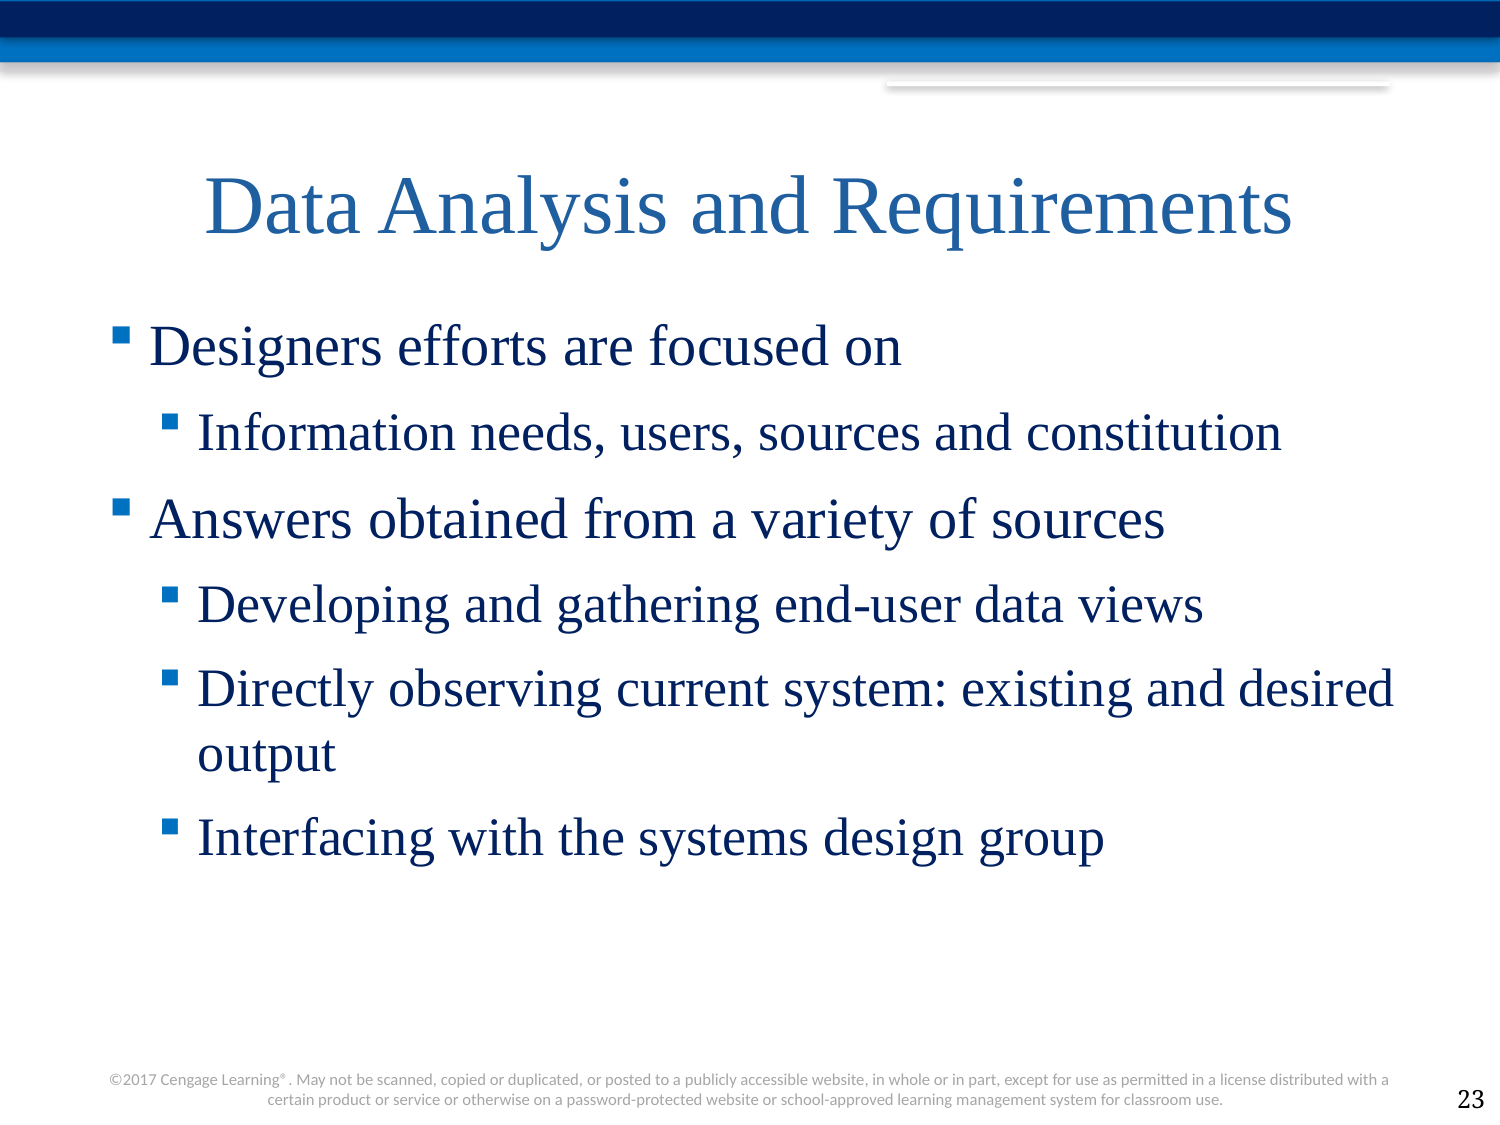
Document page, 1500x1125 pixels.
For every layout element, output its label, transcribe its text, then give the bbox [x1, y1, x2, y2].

slide_number 23 [1425, 1074, 1500, 1125]
list Designers efforts are focused on Information needs, users, sources and constitution Answers obtained from a variety of sources Developing and gathering end-user data views Directly observing current system: existing and desired output Interfacing with the systems design group [75, 299, 1425, 1025]
title Data Analysis and Requirements [75, 112, 1425, 288]
